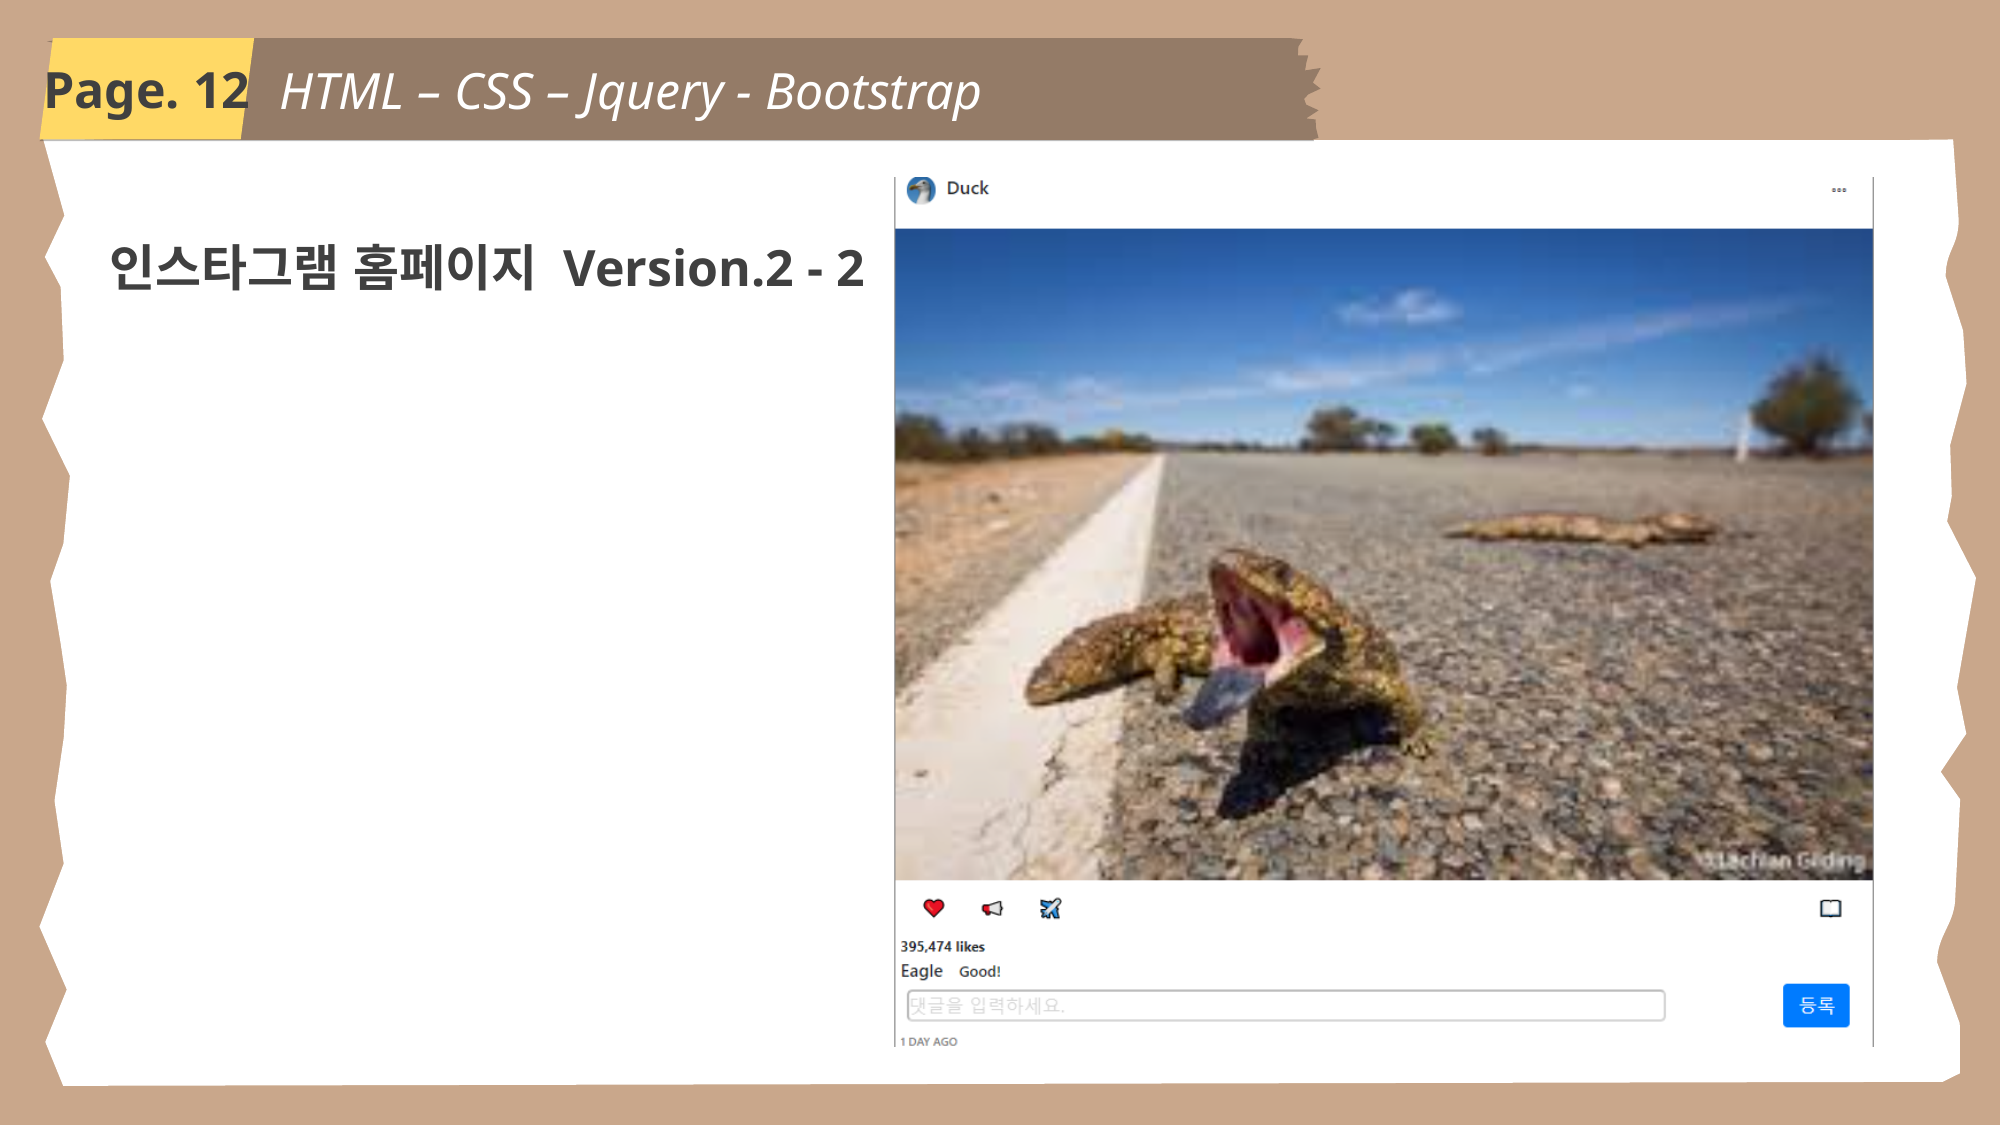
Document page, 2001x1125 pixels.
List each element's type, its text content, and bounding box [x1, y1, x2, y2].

text_box [38, 138, 1978, 1087]
text_box HTML – CSS – Jquery - Bootstrap [37, 37, 1323, 143]
text_box Page. 12 [38, 37, 256, 141]
text_box 인스타그램 홈페이지 Version.2 - 2 [378, 215, 596, 319]
picture [884, 177, 1890, 1047]
